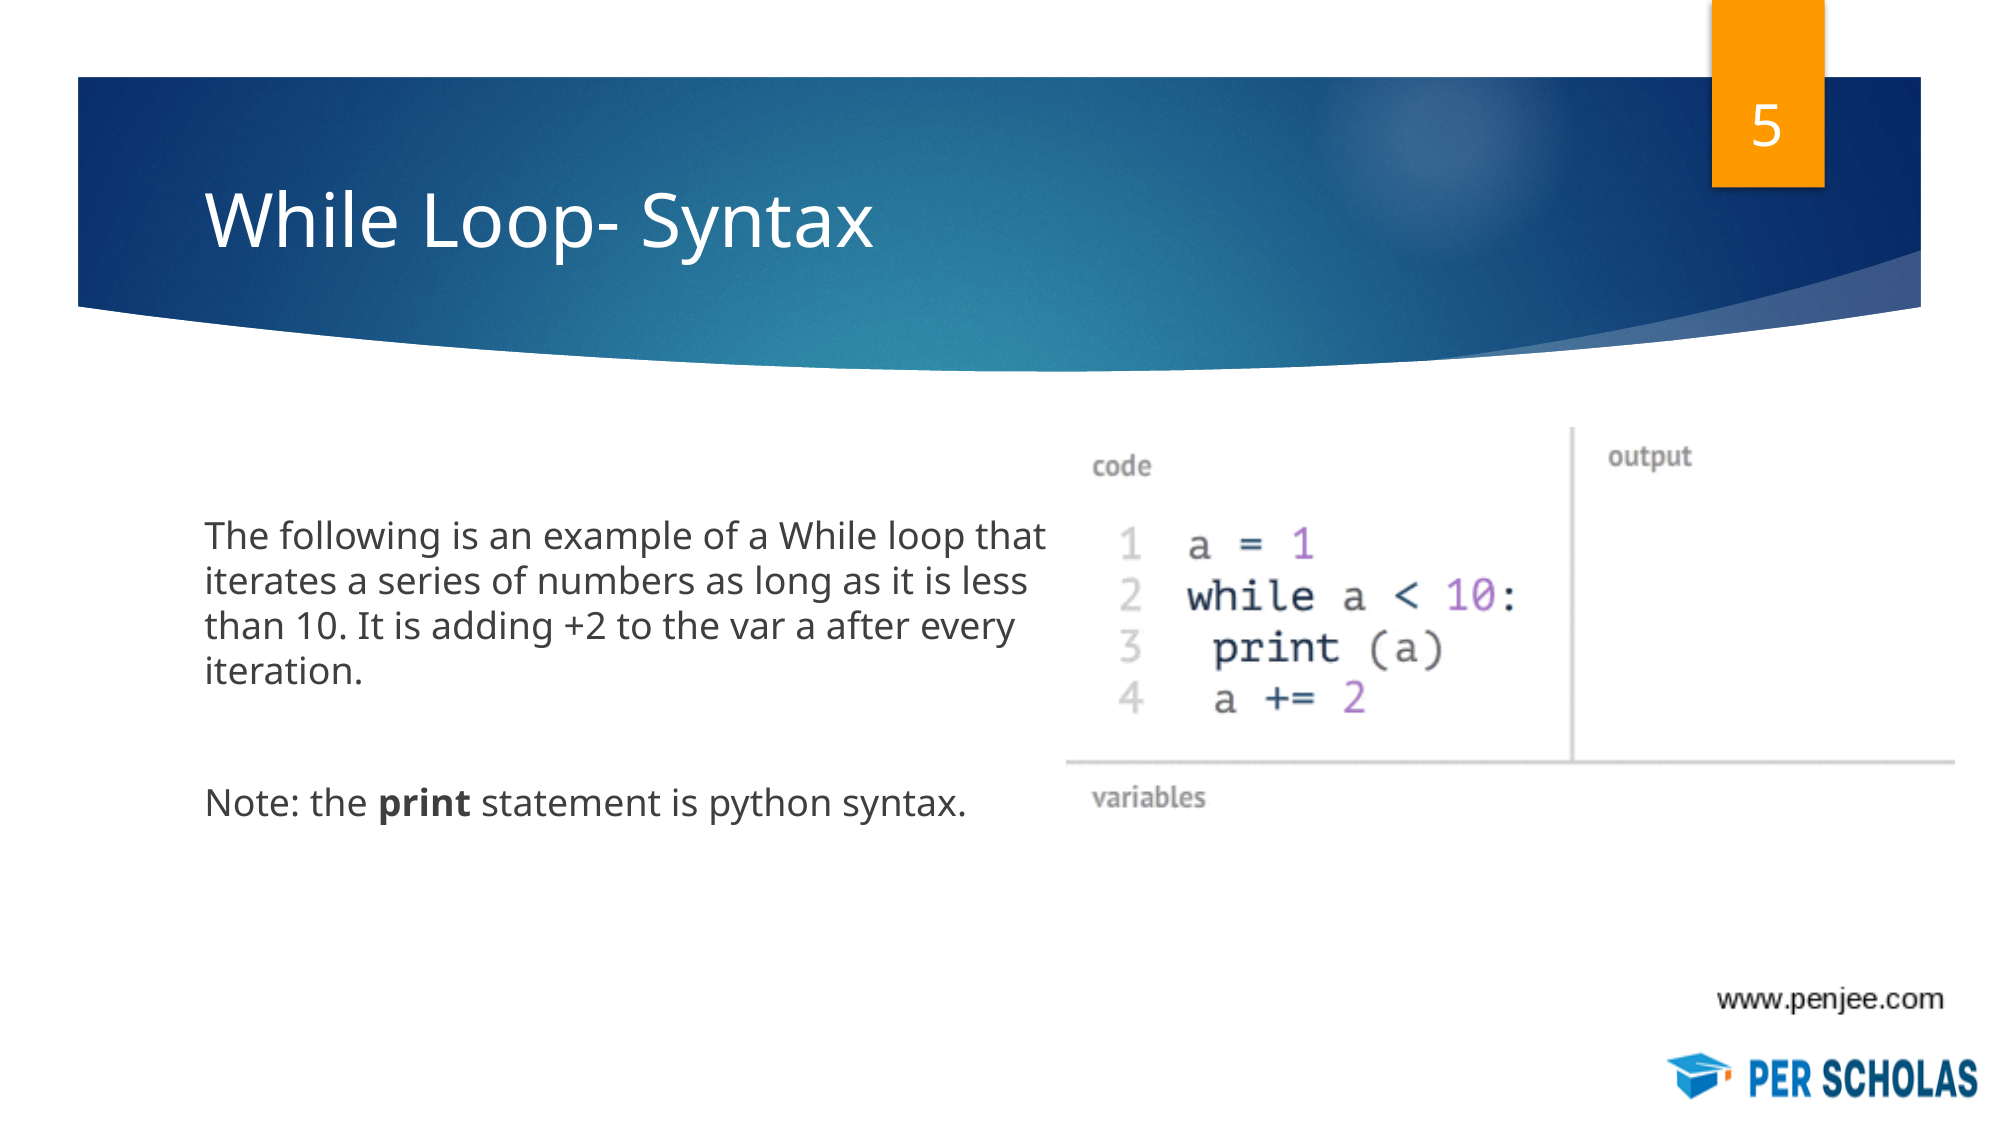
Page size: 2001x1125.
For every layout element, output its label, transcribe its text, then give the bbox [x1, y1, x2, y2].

title Scope – Global vs Local [1501, 309, 1754, 355]
title While Loop- Syntax [189, 159, 1627, 276]
picture [1066, 426, 1987, 1125]
picture [79, 78, 1920, 371]
slide_number ‹#› [1698, 48, 1836, 175]
list The following is an example of a While loop that iterates a series of numbers as long as it is less than 10. It is adding +2 to the var a after every iteration. Note: the print statement is python syntax. [189, 504, 1067, 1065]
